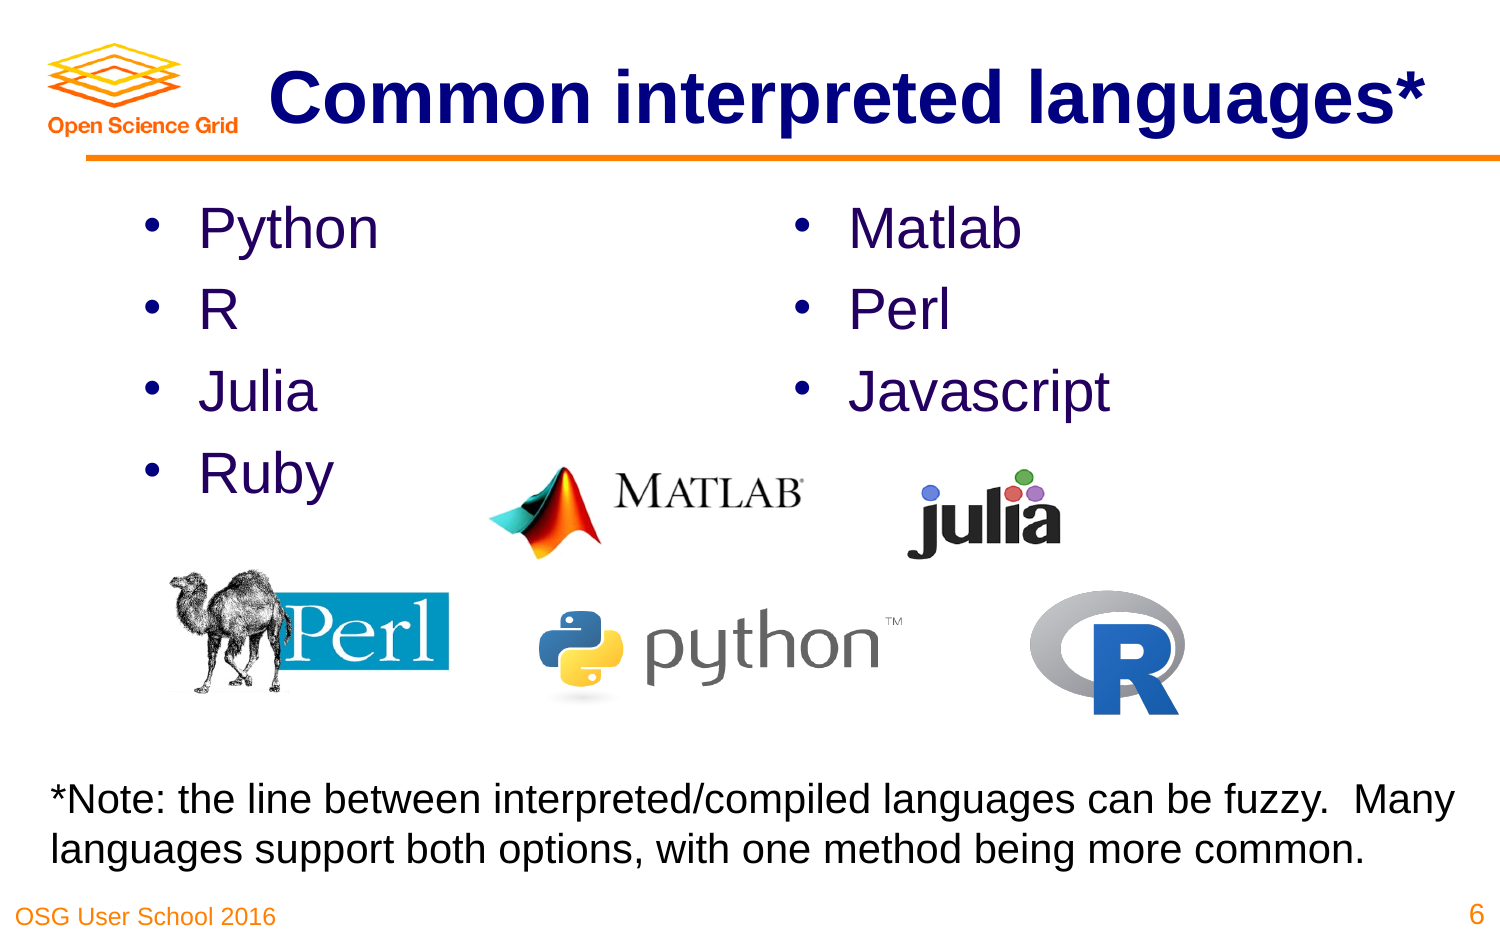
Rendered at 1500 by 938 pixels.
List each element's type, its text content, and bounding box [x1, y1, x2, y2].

picture [28, 24, 215, 151]
title Common interpreted languages* [215, 15, 1480, 172]
picture [164, 563, 456, 698]
list Python R Julia Ruby [127, 182, 753, 523]
picture [1030, 590, 1185, 715]
picture [475, 437, 1140, 727]
text_box *Note: the line between interpreted/compiled languages can be fuzzy. Many languages support both options, with one method being more common. [35, 764, 1481, 880]
list Matlab Perl Javascript [777, 182, 1403, 498]
slide_number 6 [1430, 874, 1500, 938]
